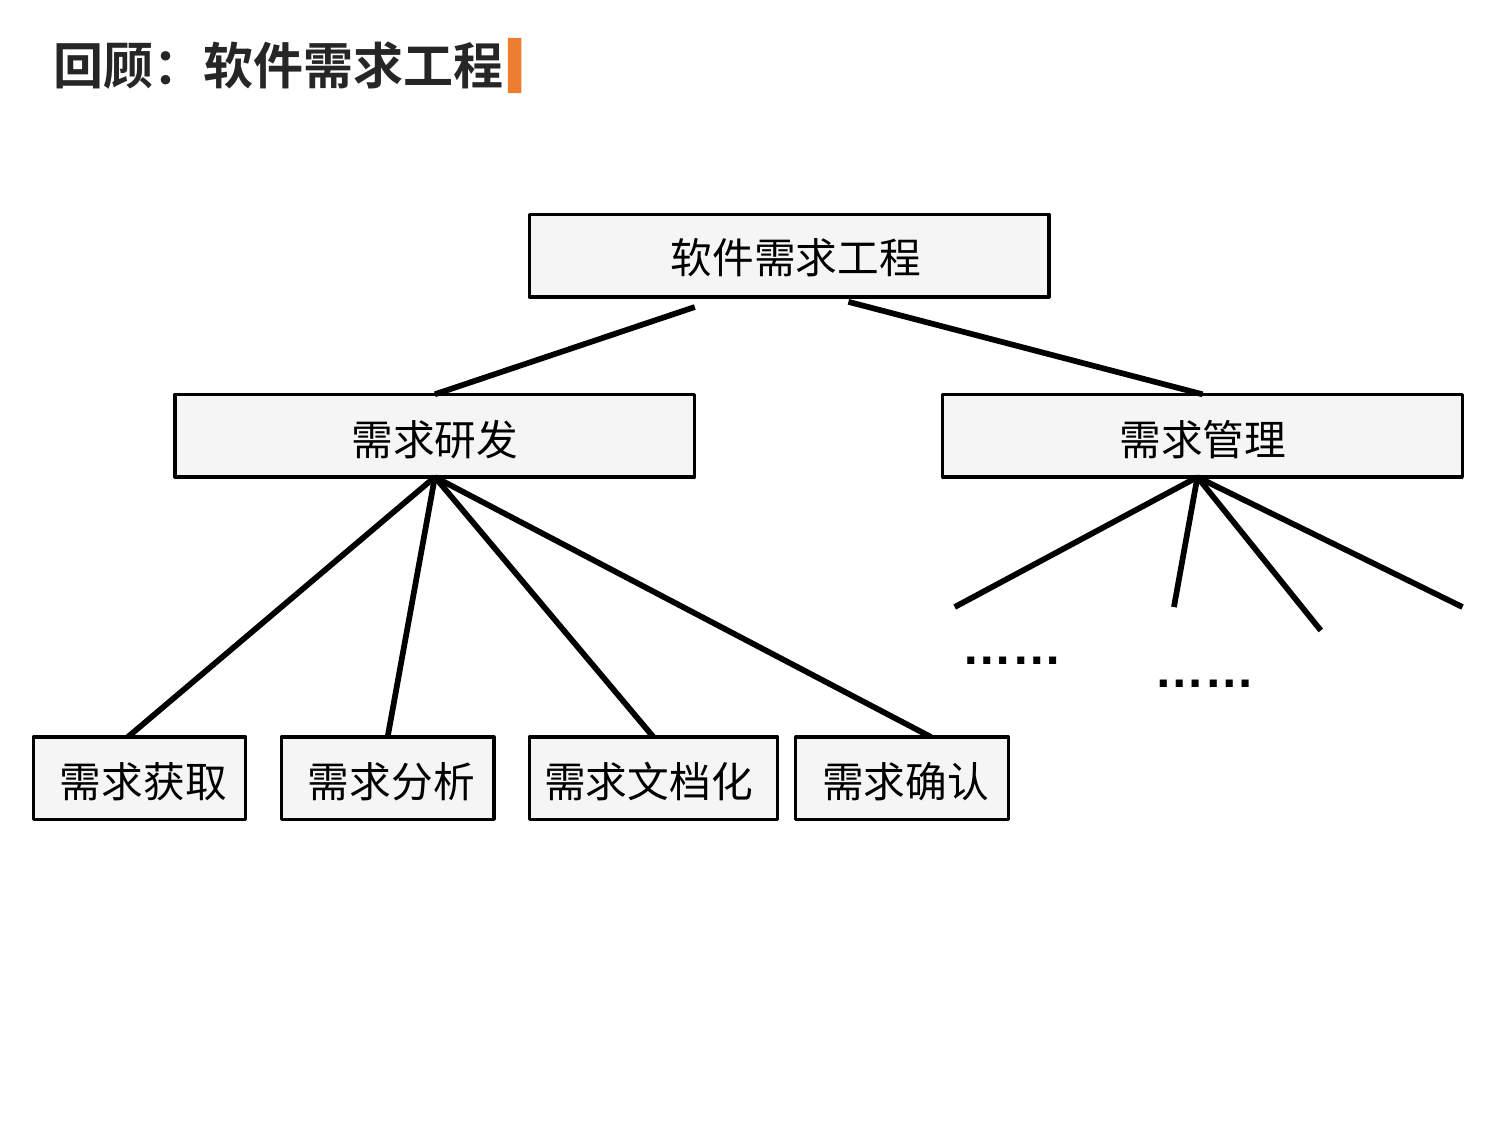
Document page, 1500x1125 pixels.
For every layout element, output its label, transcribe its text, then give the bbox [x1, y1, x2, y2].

text_box [33, 736, 246, 820]
text_box 软件需求工程 [547, 224, 1044, 289]
text_box 需求确认 [807, 748, 1009, 814]
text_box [434, 307, 695, 395]
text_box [848, 301, 1203, 395]
text_box …… [947, 606, 1097, 682]
text_box 需求研发 [186, 406, 683, 471]
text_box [387, 477, 434, 737]
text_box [434, 477, 932, 737]
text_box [1173, 477, 1197, 607]
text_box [127, 477, 387, 737]
text_box 需求文档化 [529, 748, 778, 814]
text_box [529, 737, 778, 748]
text_box 需求获取 [45, 748, 246, 814]
text_box [942, 394, 1463, 477]
text_box 需求管理 [954, 406, 1451, 471]
text_box [795, 736, 1009, 820]
text_box …… [1139, 630, 1379, 706]
text_box 回顾：软件需求工程 [38, 27, 519, 103]
text_box [529, 814, 778, 820]
text_box [281, 737, 494, 820]
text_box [1197, 607, 1321, 631]
text_box [529, 214, 1049, 298]
text_box [507, 37, 522, 94]
text_box [174, 394, 695, 477]
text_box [954, 477, 1173, 607]
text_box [1197, 477, 1463, 607]
text_box 需求分析 [293, 748, 494, 814]
